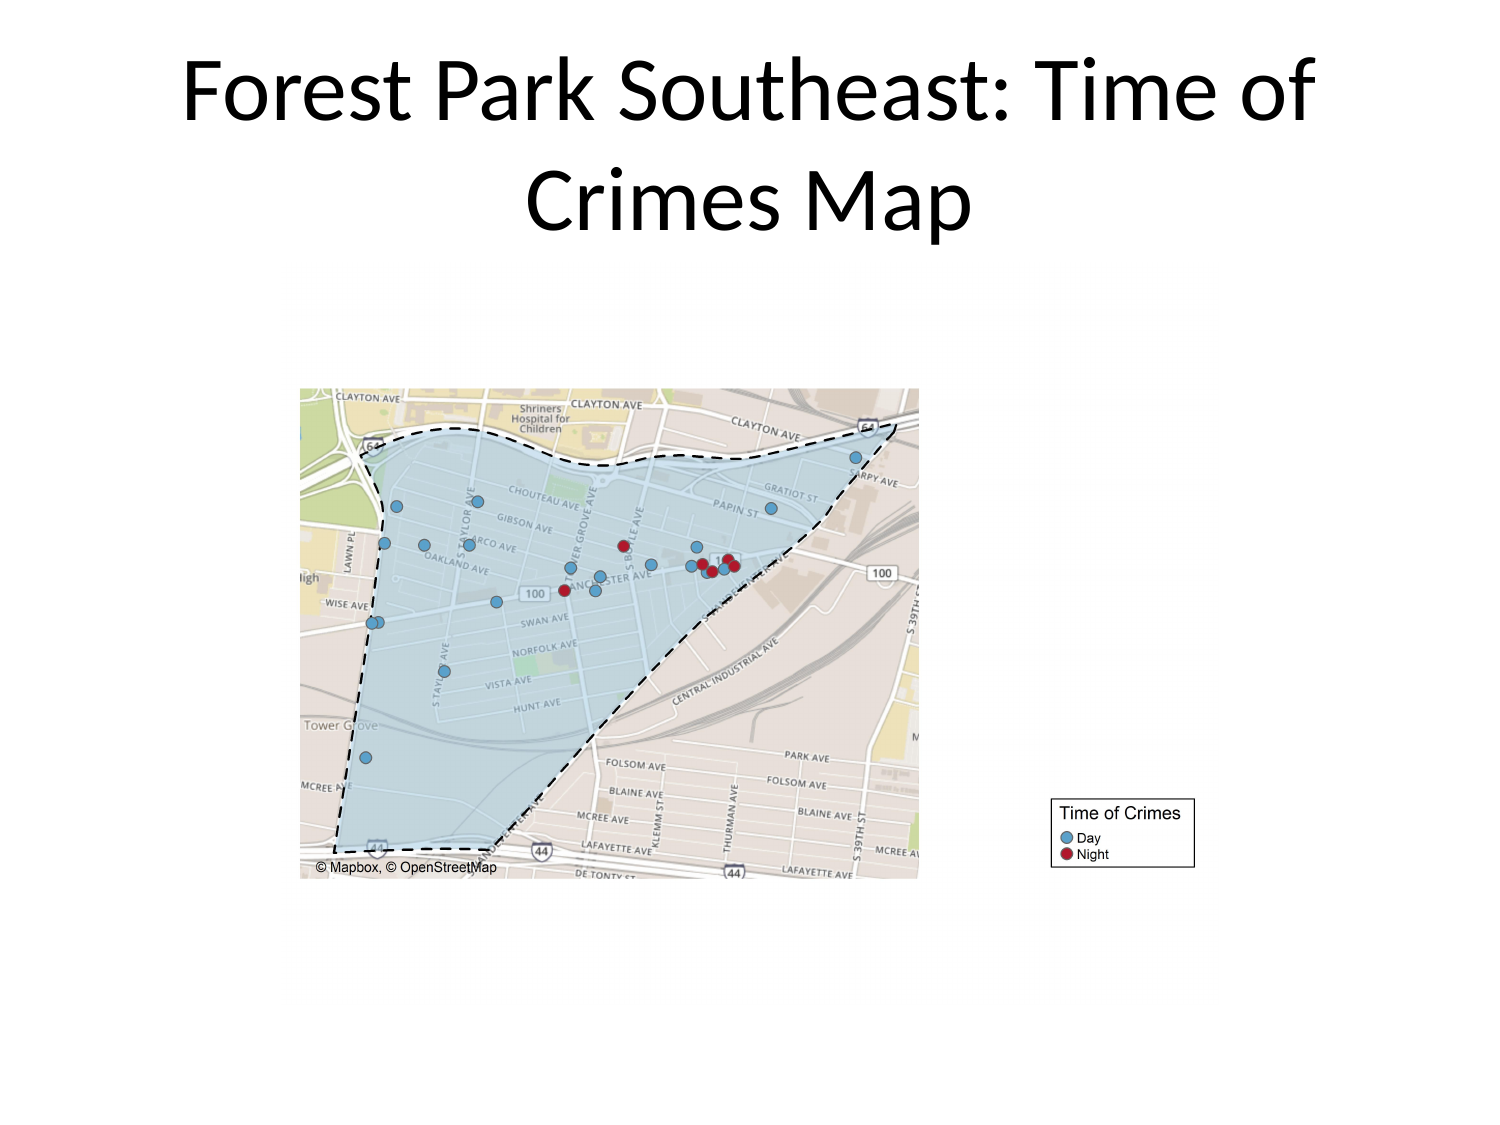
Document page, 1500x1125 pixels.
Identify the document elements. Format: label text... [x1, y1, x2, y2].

picture [281, 262, 1219, 1005]
title Forest Park Southeast: Time of Crimes Map [75, 45, 1425, 233]
